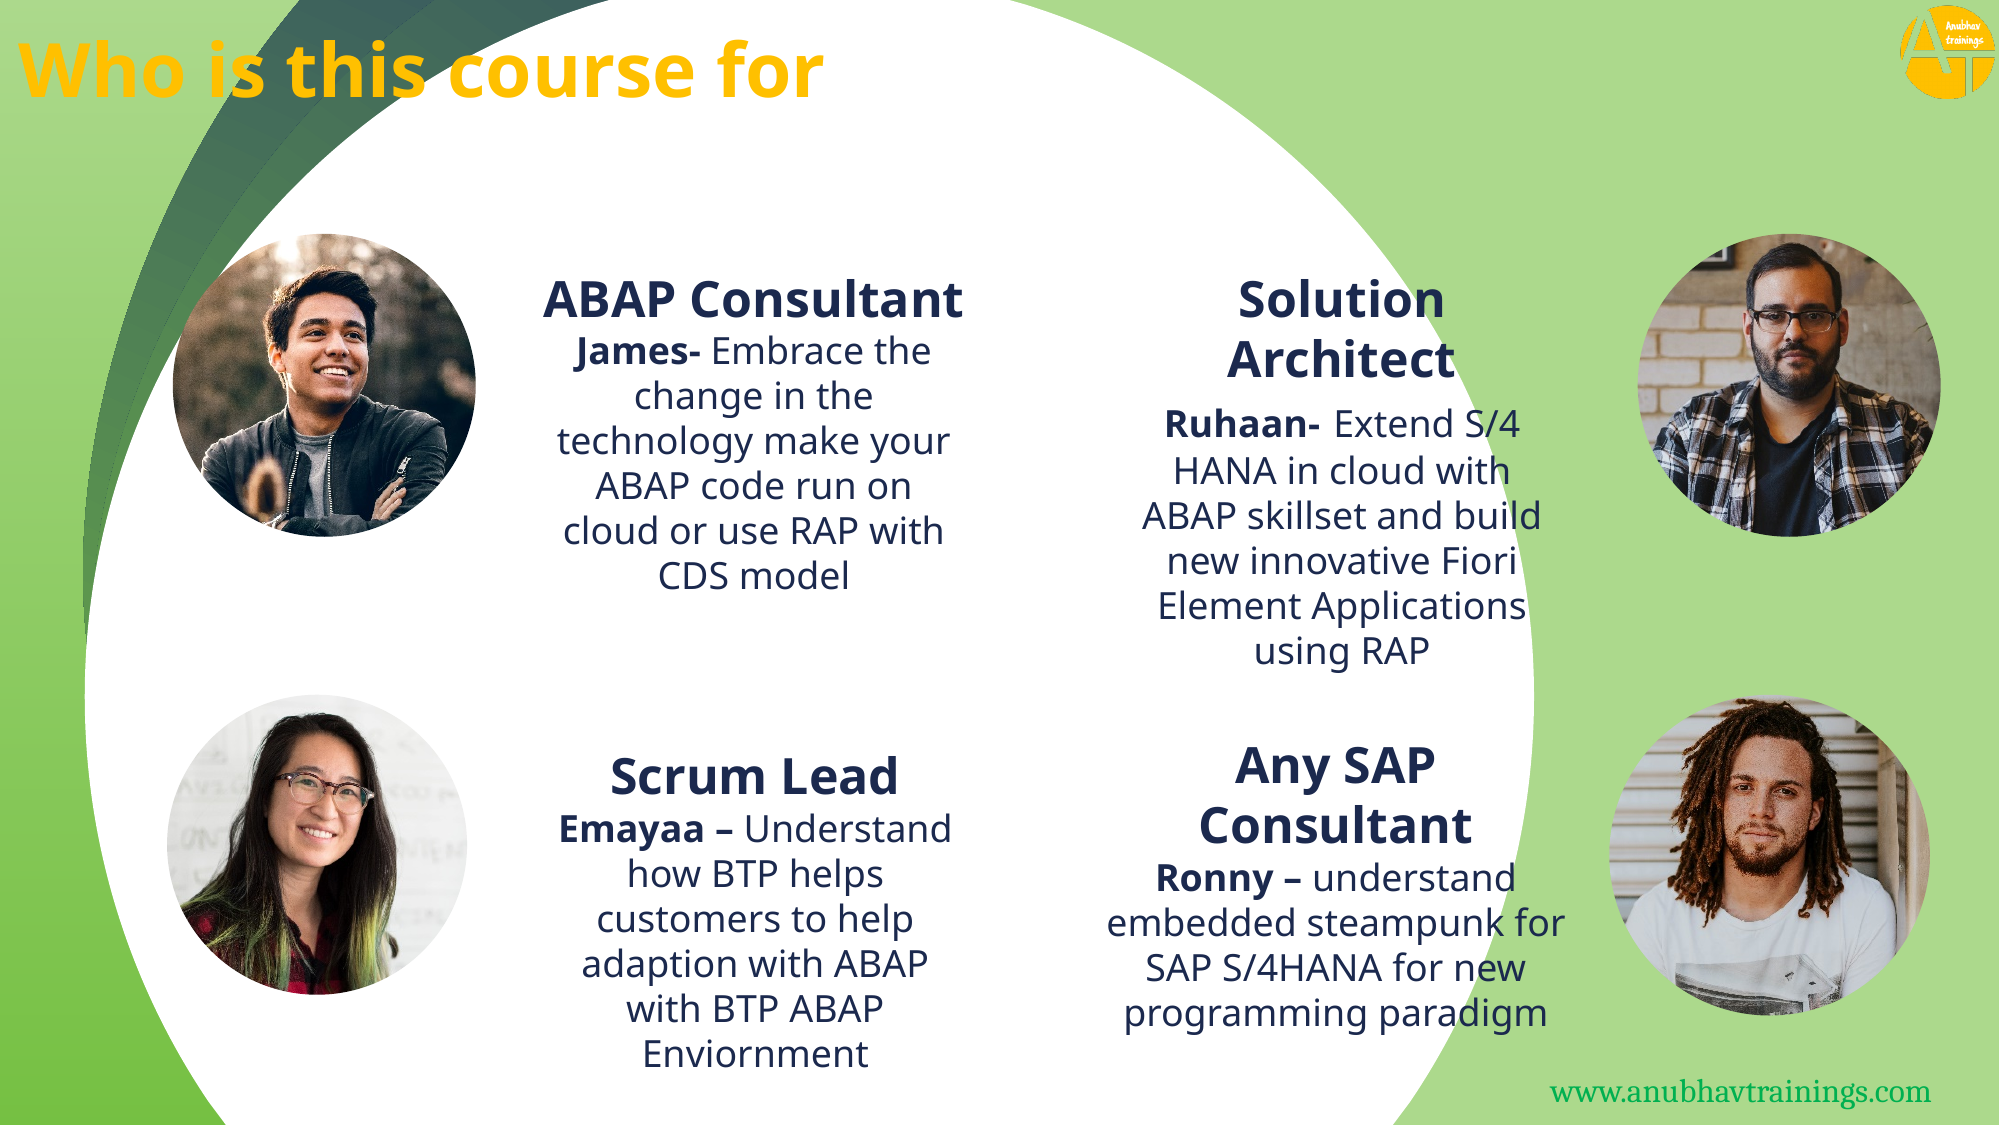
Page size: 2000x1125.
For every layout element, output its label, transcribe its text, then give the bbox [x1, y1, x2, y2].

picture [1637, 233, 1941, 537]
picture [1608, 694, 1931, 1016]
text_box Any SAP Consultant Ronny – understand embedded steampunk for SAP S/4HANA for new programming paradigm [1085, 726, 1587, 1042]
text_box Scrum Lead Emayaa – Understand how BTP helps customers to help adaption with ABAP with BTP ABAP Enviornment [528, 737, 983, 1083]
text_box ABAP Consultant James- Embrace the change in the technology make your ABAP code run on cloud or use RAP with CDS model [527, 259, 981, 605]
picture [1891, 0, 2000, 107]
picture [172, 233, 476, 537]
title Who is this course for [18, 8, 1207, 127]
text_box www.anubhavtrainings.com [1535, 1061, 2000, 1117]
picture [166, 694, 468, 995]
text_box Solution Architect Ruhaan- Extend S/4 HANA in cloud with ABAP skillset and build new innovative Fiori Element Applications using RAP [1106, 259, 1579, 680]
